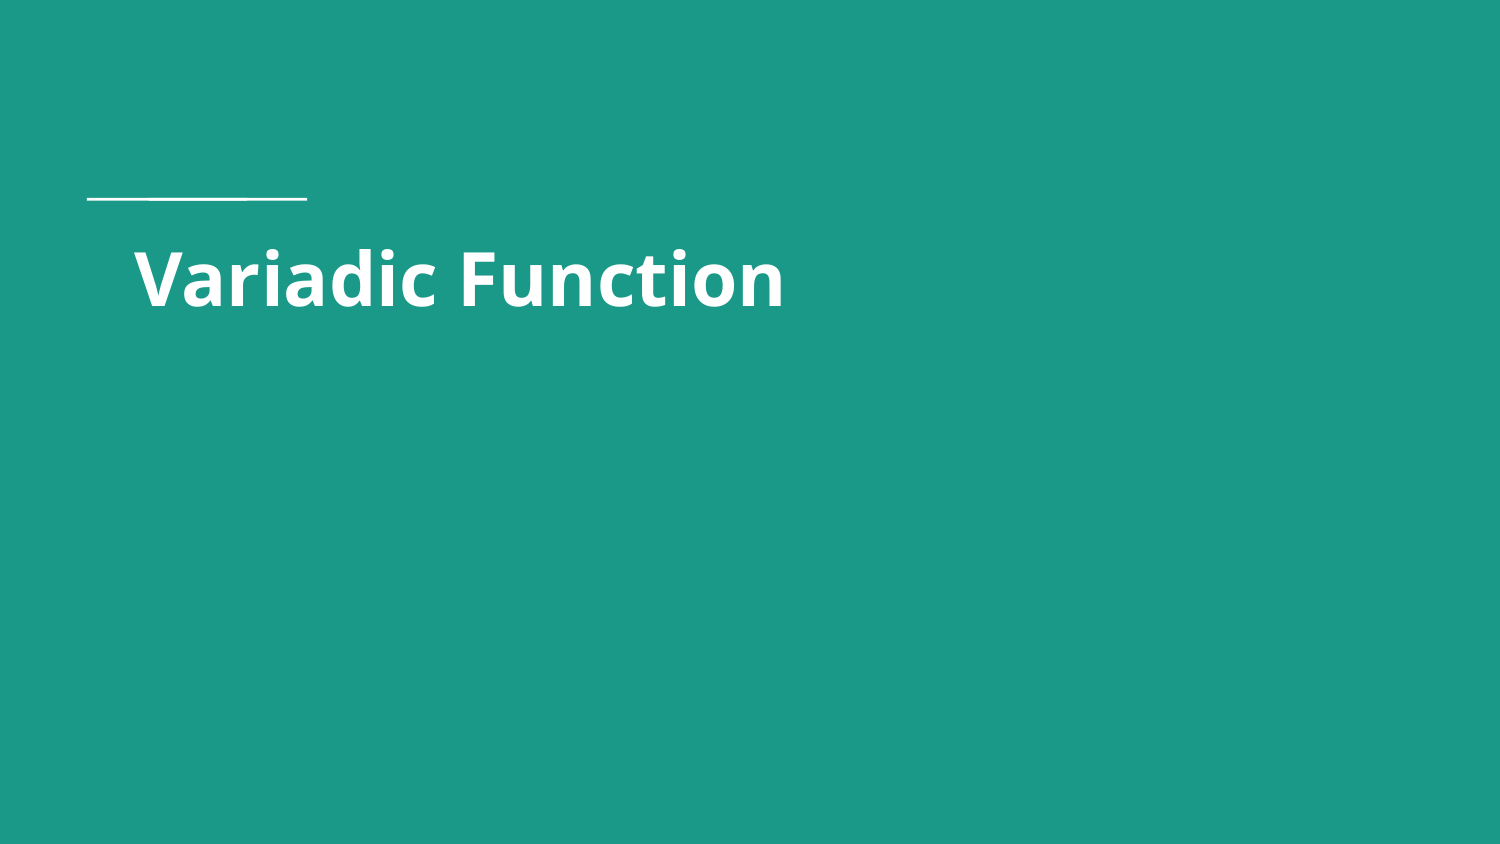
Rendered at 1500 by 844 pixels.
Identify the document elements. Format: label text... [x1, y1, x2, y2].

title Variadic Function [119, 216, 1381, 466]
